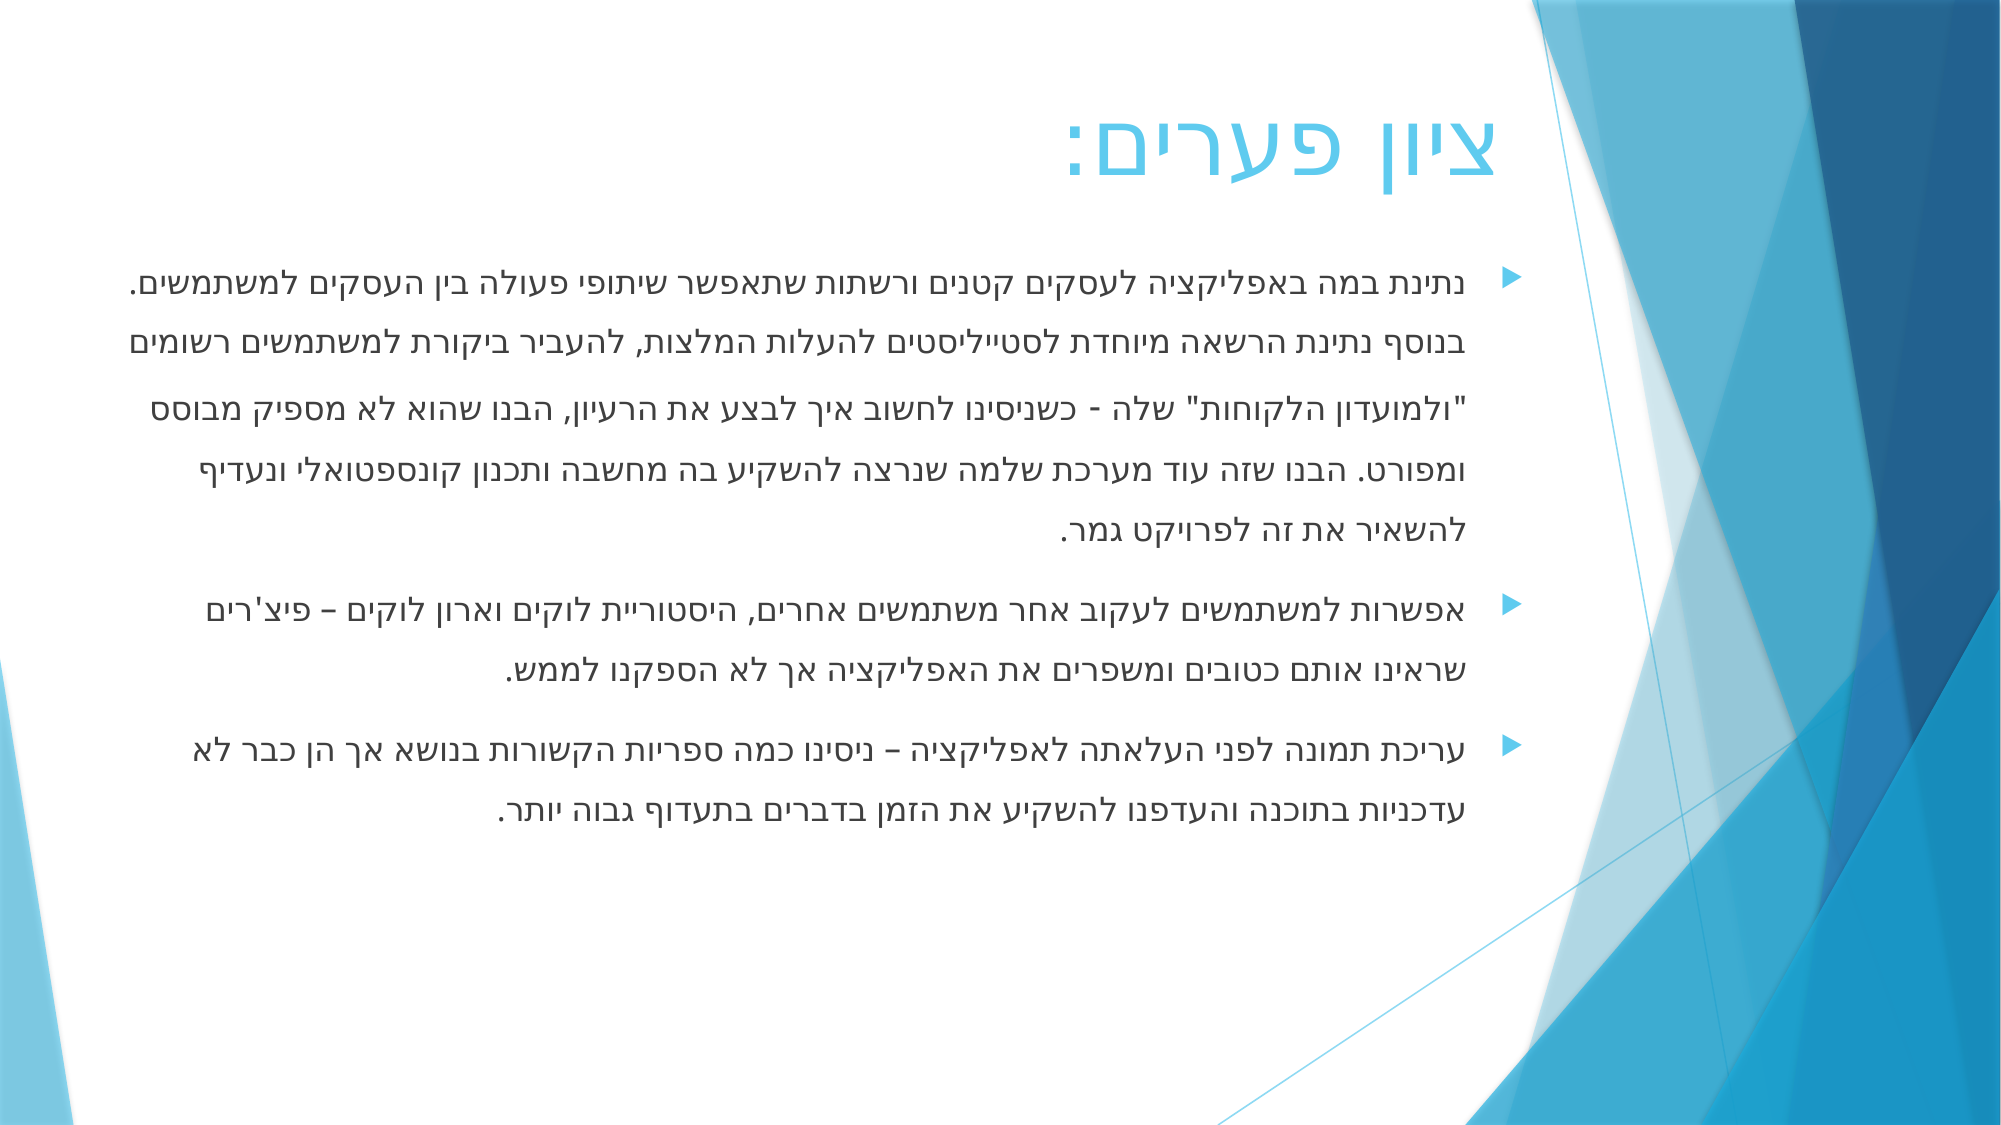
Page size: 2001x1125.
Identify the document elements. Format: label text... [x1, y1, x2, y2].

list נתינת במה באפליקציה לעסקים קטנים ורשתות שתאפשר שיתופי פעולה בין העסקים למשתמשים. בנוסף נתינת הרשאה מיוחדת לסטייליסטים להעלות המלצות, להעביר ביקורת למשתמשים רשומים "ולמועדון הלקוחות" שלה - כשניסינו לחשוב איך לבצע את הרעיון, הבנו שהוא לא מספיק מבוסס ומפורט. הבנו שזה עוד מערכת שלמה שנרצה להשקיע בה מחשבה ותכנון קונספטואלי ונעדיף להשאיר את זה לפרויקט גמר. אפשרות למשתמשים לעקוב אחר משתמשים אחרים, היסטוריית לוקים וארון לוקים – פיצ'רים שראינו אותם כטובים ומשפרים את האפליקציה אך לא הספקנו לממש. עריכת תמונה לפני העלאתה לאפליקציה – ניסינו כמה ספריות הקשורות בנושא אך הן כבר לא עדכניות בתוכנה והעדפנו להשקיע את הזמן בדברים בתעדוף גבוה יותר. [106, 233, 1540, 956]
title ציון פערים: [915, 73, 1519, 203]
